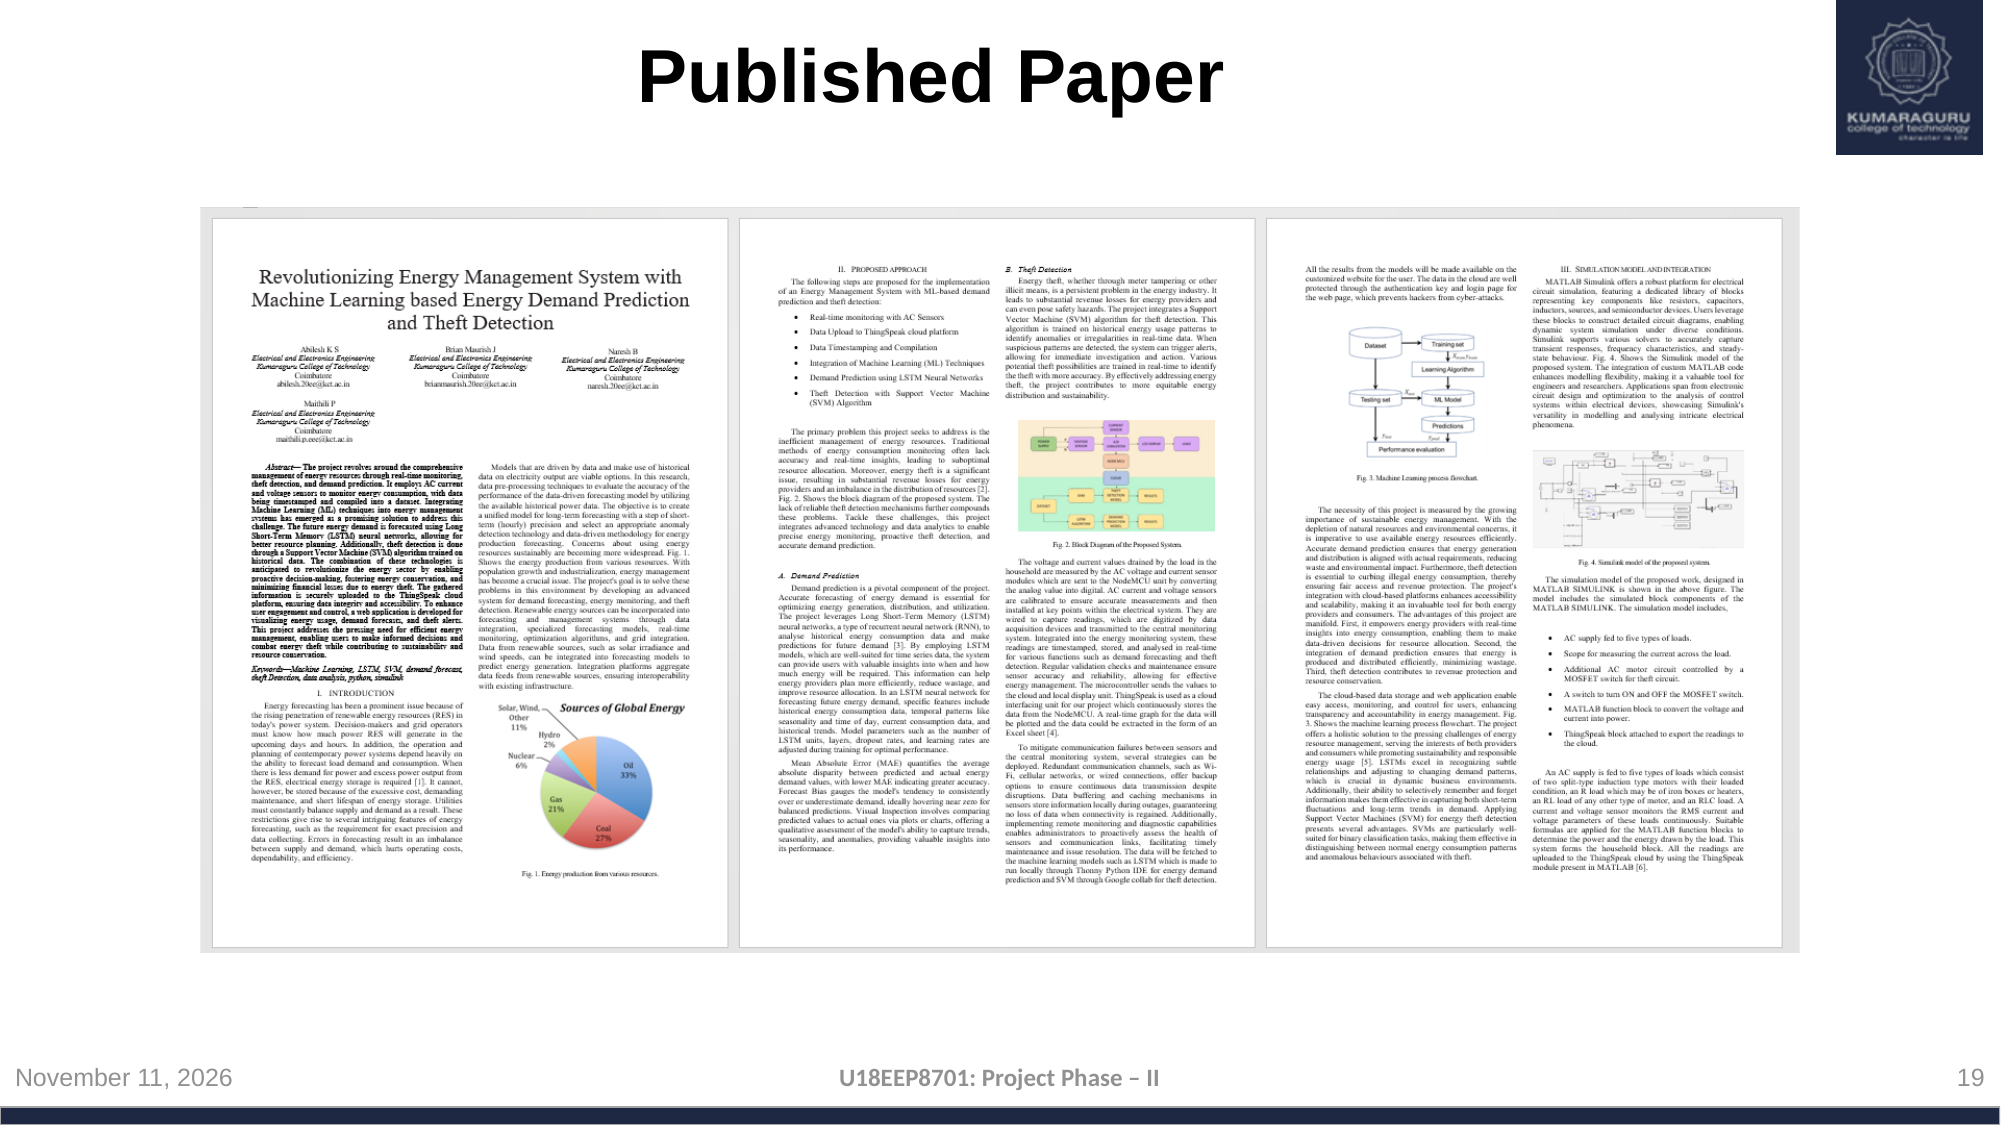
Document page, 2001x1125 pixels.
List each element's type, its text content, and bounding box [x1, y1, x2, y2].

slide_number 19 [1890, 1046, 2000, 1107]
footer U18EEP8701: Project Phase – II [0, 1046, 1890, 1107]
picture [200, 207, 1800, 953]
picture [1836, 0, 1983, 155]
title Published Paper [0, 5, 1863, 152]
